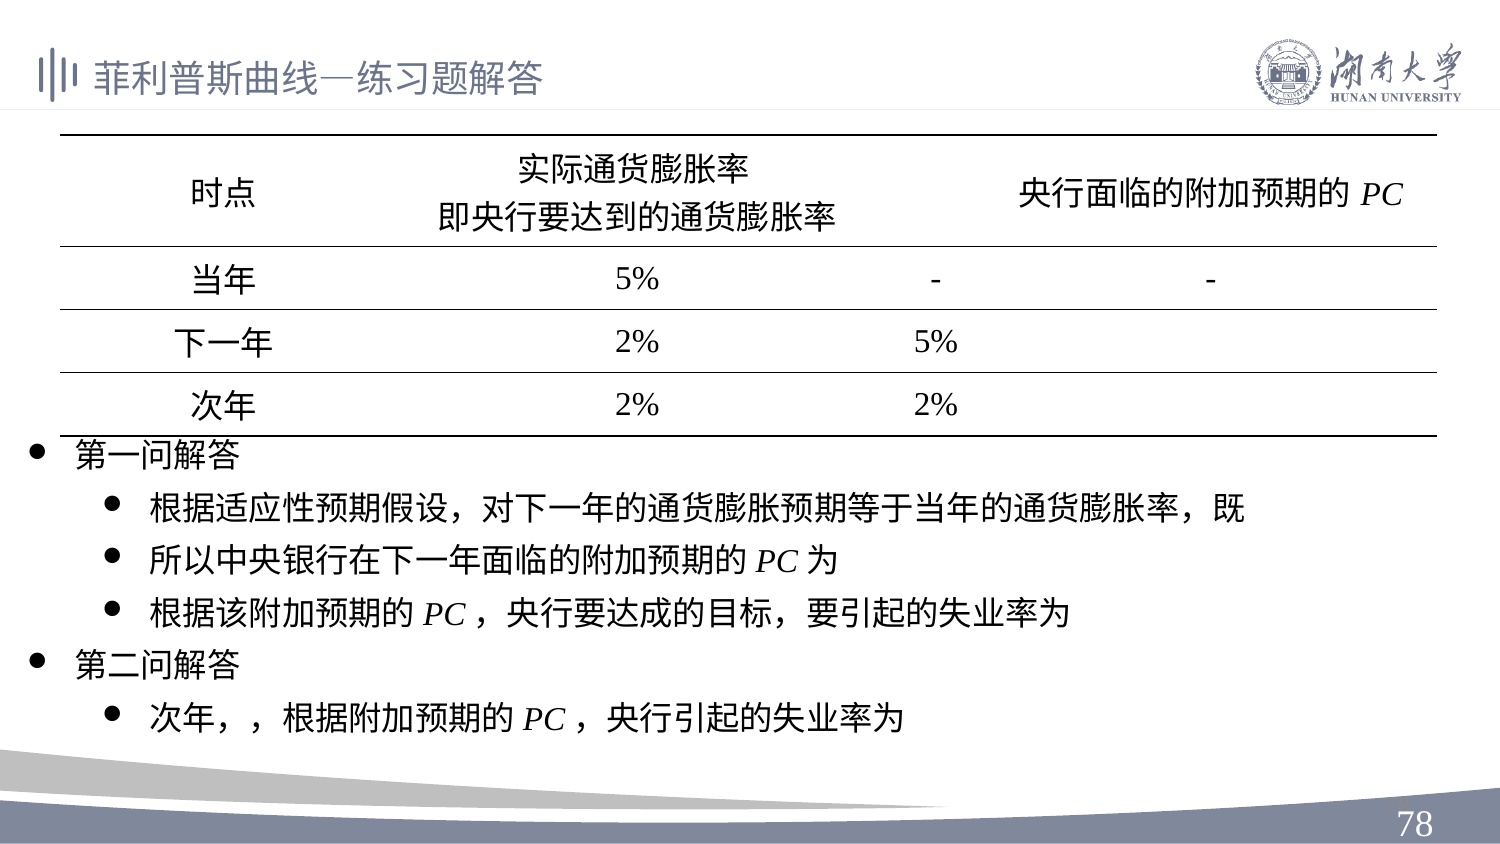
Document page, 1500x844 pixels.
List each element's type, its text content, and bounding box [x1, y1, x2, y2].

text_box 菲利普斯曲线—练习题解答 [79, 47, 1177, 108]
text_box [39, 47, 78, 103]
picture [1249, 33, 1465, 109]
slide_number 78 [1074, 782, 1425, 827]
